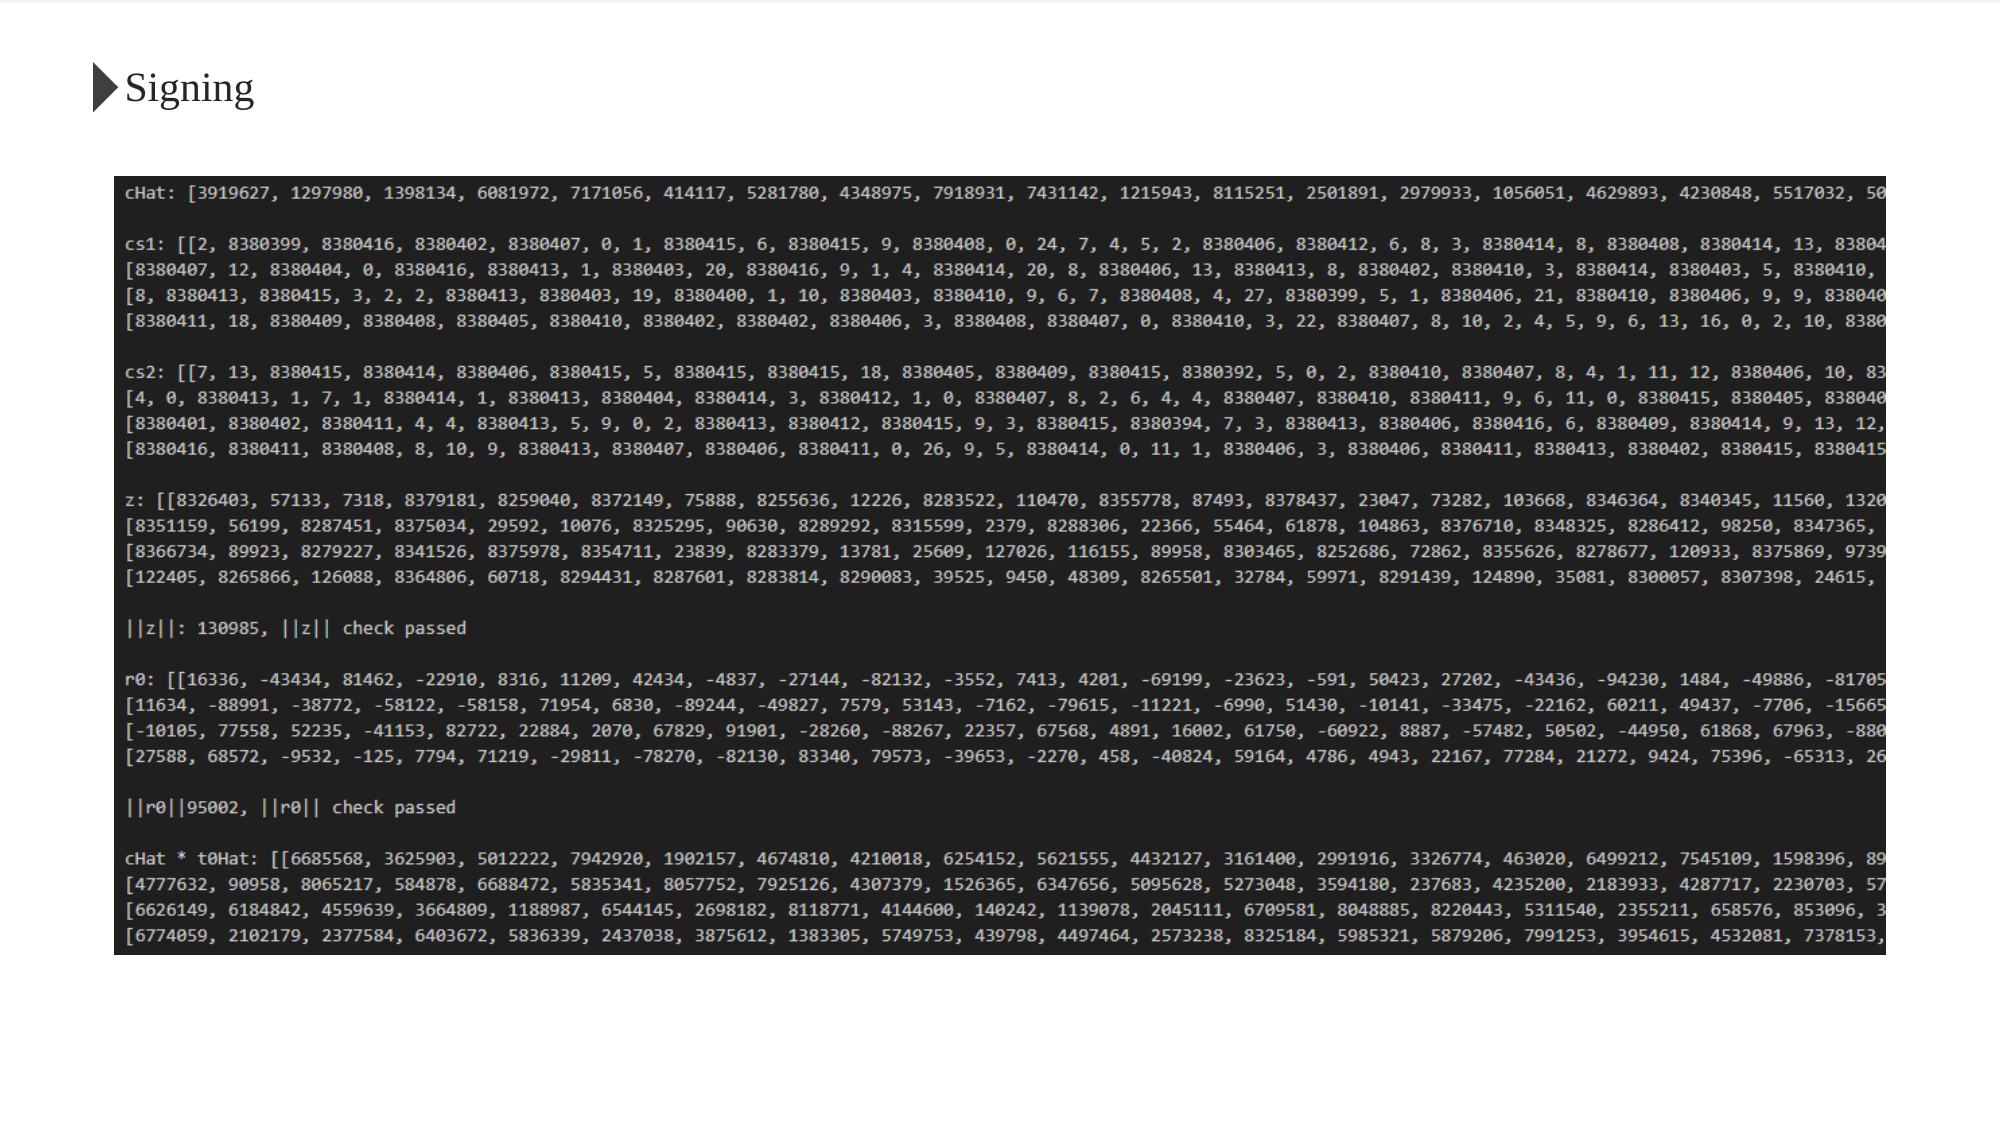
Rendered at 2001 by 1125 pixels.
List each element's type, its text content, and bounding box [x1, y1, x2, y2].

picture [114, 176, 1886, 955]
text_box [93, 52, 292, 118]
text_box 基於簽名的數位簽名方案 三個主要演算法：。 [0, 2, 2000, 1125]
